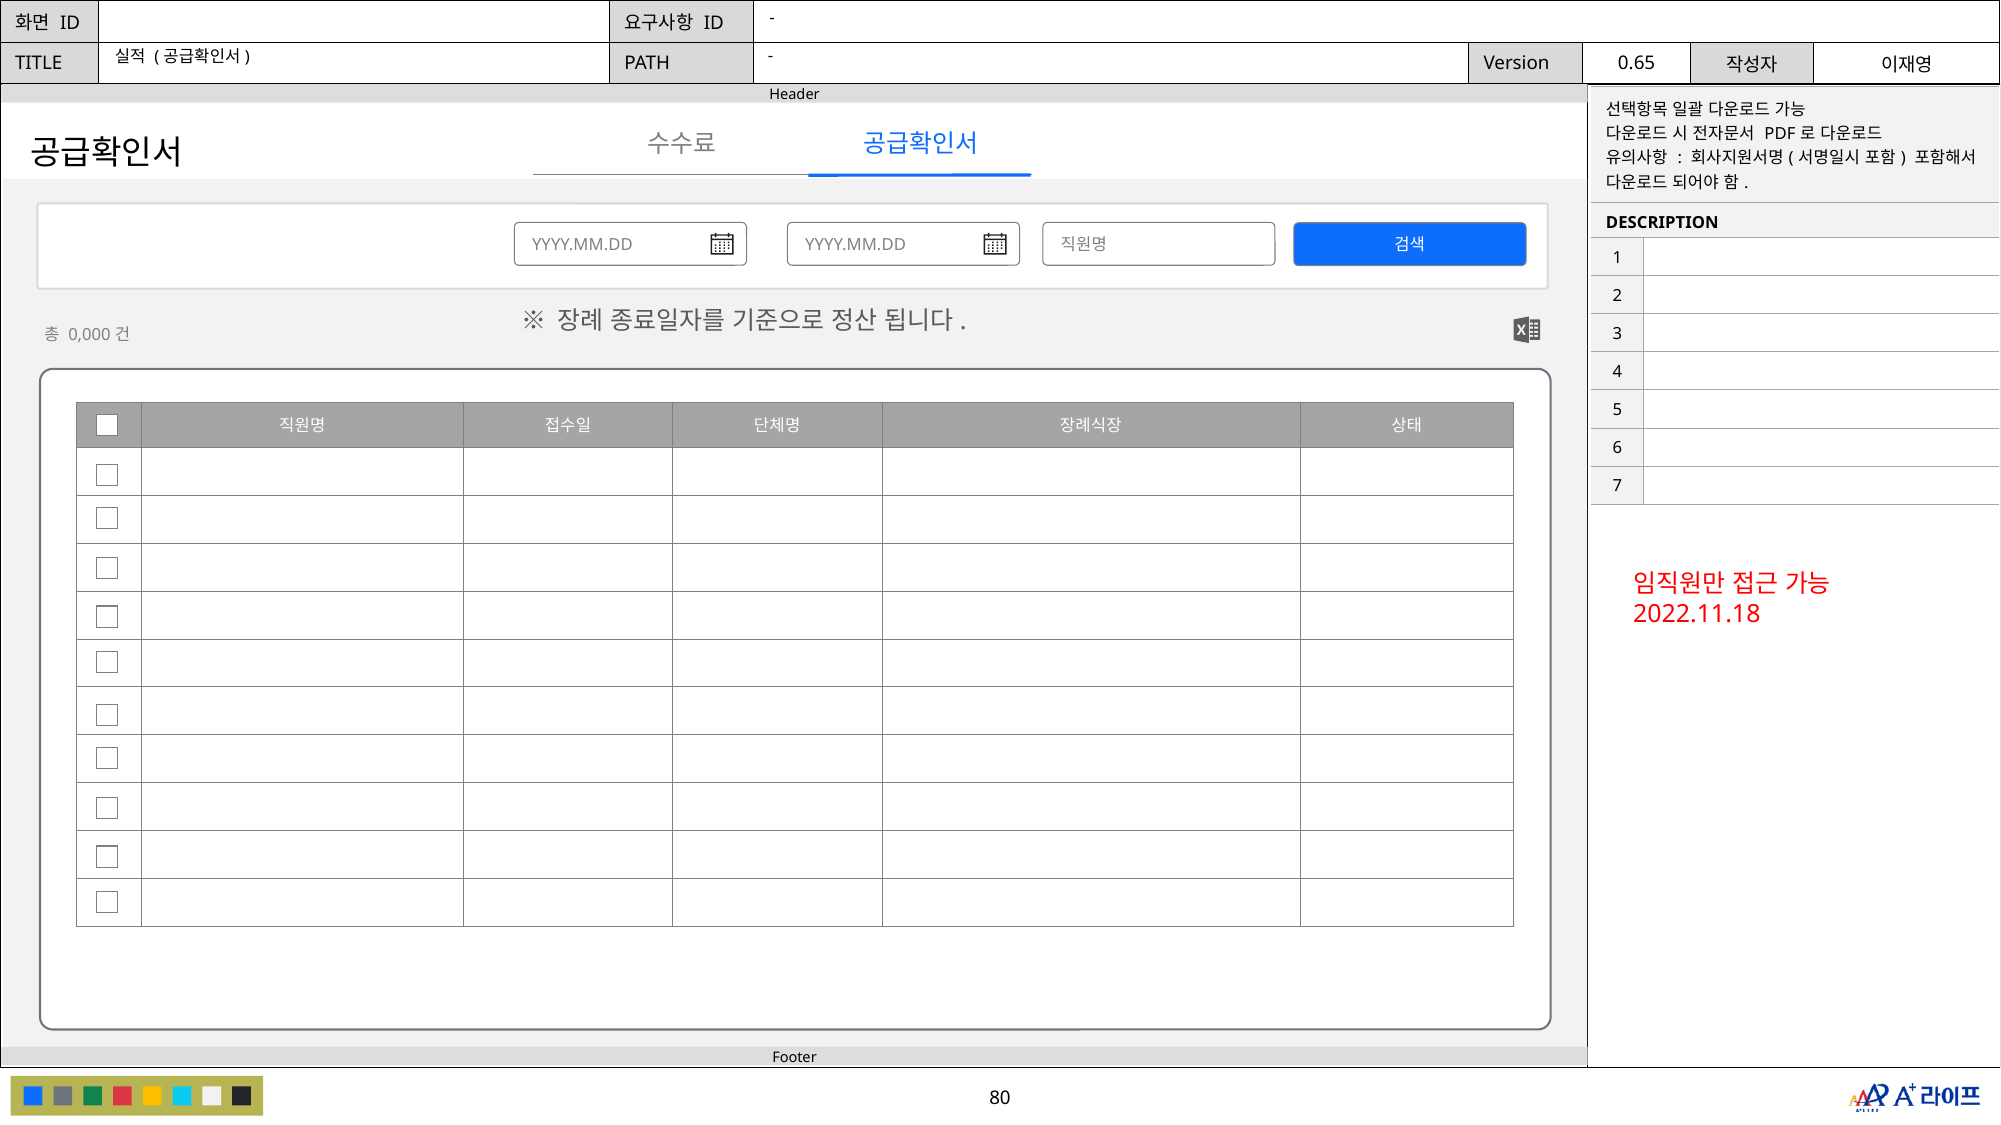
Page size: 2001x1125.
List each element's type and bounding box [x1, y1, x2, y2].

table_cell [1591, 203, 1999, 237]
table_cell [1591, 238, 1643, 275]
table_cell [1301, 783, 1513, 830]
text_box [29, 316, 146, 352]
table_cell [673, 640, 882, 686]
table_cell [1301, 831, 1513, 878]
text_box [1513, 316, 1541, 344]
table_header [77, 403, 141, 447]
table_cell [1644, 467, 1999, 504]
table_cell [142, 496, 463, 543]
table_cell [673, 783, 882, 830]
table_cell [1301, 735, 1513, 782]
table_cell [118, 783, 141, 830]
table_cell [142, 448, 463, 495]
table_cell [464, 783, 672, 830]
table_cell [77, 544, 96, 591]
table_cell [673, 448, 882, 495]
text_box [808, 119, 1035, 165]
table_cell [464, 640, 672, 686]
table_cell [1301, 496, 1513, 543]
table_cell [1591, 314, 1643, 351]
table_cell [464, 735, 672, 782]
table_cell [883, 592, 1300, 639]
text_box [623, 119, 741, 165]
table_cell [464, 831, 672, 878]
table_header [883, 403, 1300, 447]
table_cell [1591, 390, 1643, 428]
list [99, 41, 607, 72]
table_cell [1591, 276, 1643, 313]
table_cell [883, 735, 1300, 782]
table_cell [142, 592, 463, 639]
table_cell [142, 879, 463, 926]
table_cell [77, 496, 96, 543]
table_cell [142, 735, 463, 782]
table_cell [142, 640, 463, 686]
picture [1848, 1083, 1980, 1112]
table_cell [883, 448, 1300, 495]
table_cell [883, 496, 1300, 543]
table_cell [142, 831, 463, 878]
table_cell [673, 687, 882, 734]
table_cell [118, 592, 141, 639]
table_cell [673, 735, 882, 782]
table_cell [464, 879, 672, 926]
table_cell [1644, 238, 1999, 275]
table_cell [1301, 640, 1513, 686]
table_cell [673, 831, 882, 878]
table_cell [883, 640, 1300, 686]
text_box [1618, 559, 1846, 635]
table_cell [883, 783, 1300, 830]
table_cell [883, 879, 1300, 926]
table_header [1301, 403, 1513, 447]
table_cell [77, 448, 141, 495]
table_cell [77, 687, 141, 734]
table_cell [673, 544, 882, 591]
table_cell [1644, 352, 1999, 389]
table_header [673, 403, 882, 447]
table_cell [883, 831, 1300, 878]
table_cell [464, 448, 672, 495]
table_cell [1644, 276, 1999, 313]
table_header [1591, 87, 1999, 202]
table_cell [1591, 352, 1643, 389]
table_cell [142, 783, 463, 830]
table_cell [77, 592, 96, 639]
table_cell [464, 592, 672, 639]
text_box [38, 367, 1552, 1031]
table_cell [77, 783, 96, 830]
table_cell [1591, 467, 1643, 504]
table_cell [77, 879, 141, 926]
table_cell [673, 879, 882, 926]
table_cell [142, 687, 463, 734]
table_cell [1644, 429, 1999, 466]
table_cell [77, 831, 96, 878]
table_cell [1301, 879, 1513, 926]
table_cell [118, 831, 141, 878]
text_box [506, 297, 1016, 343]
table_cell [1591, 429, 1643, 466]
list [753, 39, 1465, 75]
table_cell [118, 496, 141, 543]
table_cell [1301, 544, 1513, 591]
text_box [15, 124, 198, 179]
table_header [464, 403, 672, 447]
text_box [36, 202, 1549, 290]
table_cell [1644, 390, 1999, 428]
table_cell [142, 544, 463, 591]
table_cell [77, 735, 96, 782]
table_cell [1644, 314, 1999, 351]
table_cell [883, 687, 1300, 734]
table_cell [77, 640, 141, 686]
table_cell [883, 544, 1300, 591]
table_cell [464, 544, 672, 591]
table_cell [673, 496, 882, 543]
table_cell [118, 735, 141, 782]
table_cell [464, 687, 672, 734]
table_cell [118, 544, 141, 591]
table_cell [673, 592, 882, 639]
table_cell [1301, 687, 1513, 734]
table_cell [464, 496, 672, 543]
table_header [142, 403, 463, 447]
table_cell [1301, 448, 1513, 495]
table_cell [1301, 592, 1513, 639]
list [754, 1, 1999, 37]
